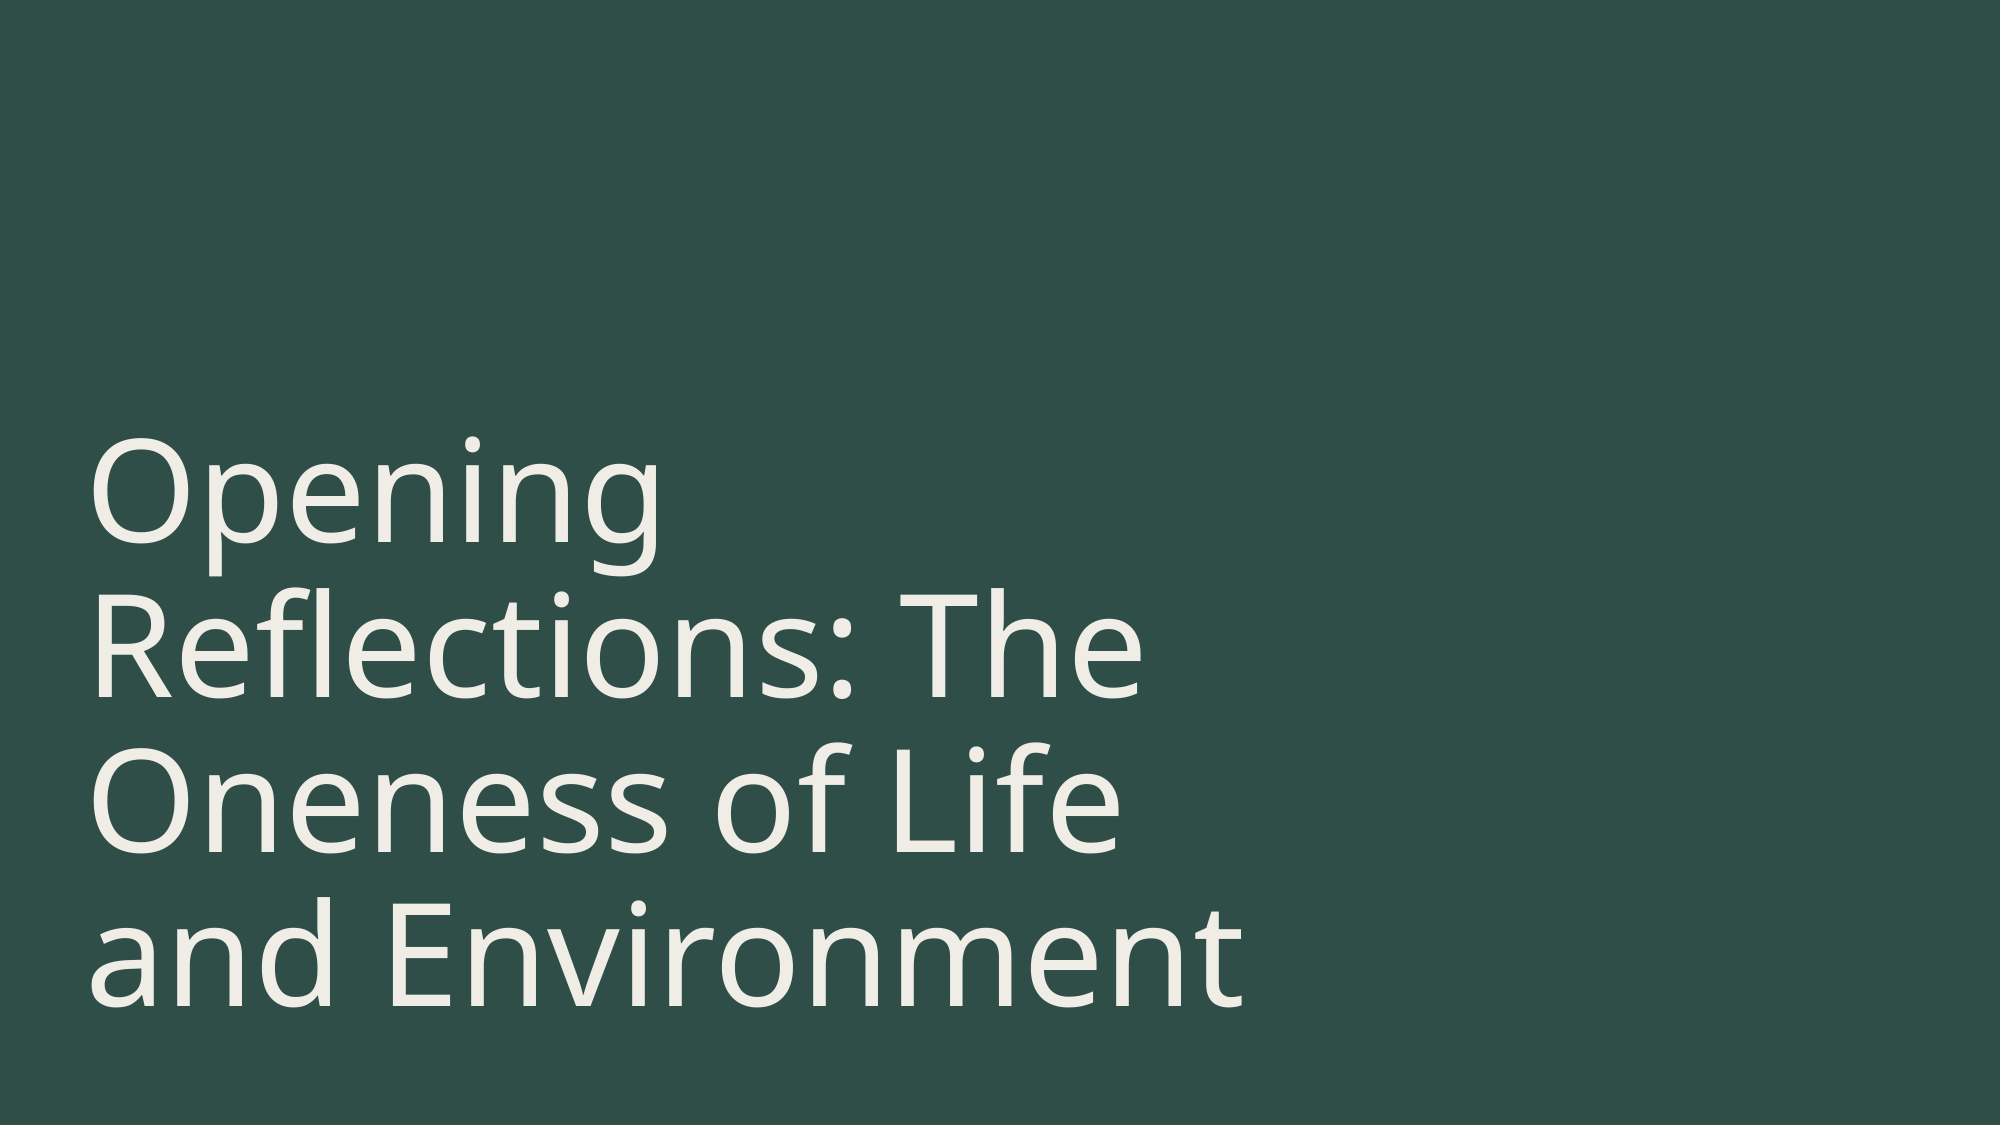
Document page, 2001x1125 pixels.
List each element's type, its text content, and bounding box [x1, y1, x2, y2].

title Opening Reflections: The Oneness of Life and Environment [70, 296, 1346, 1046]
